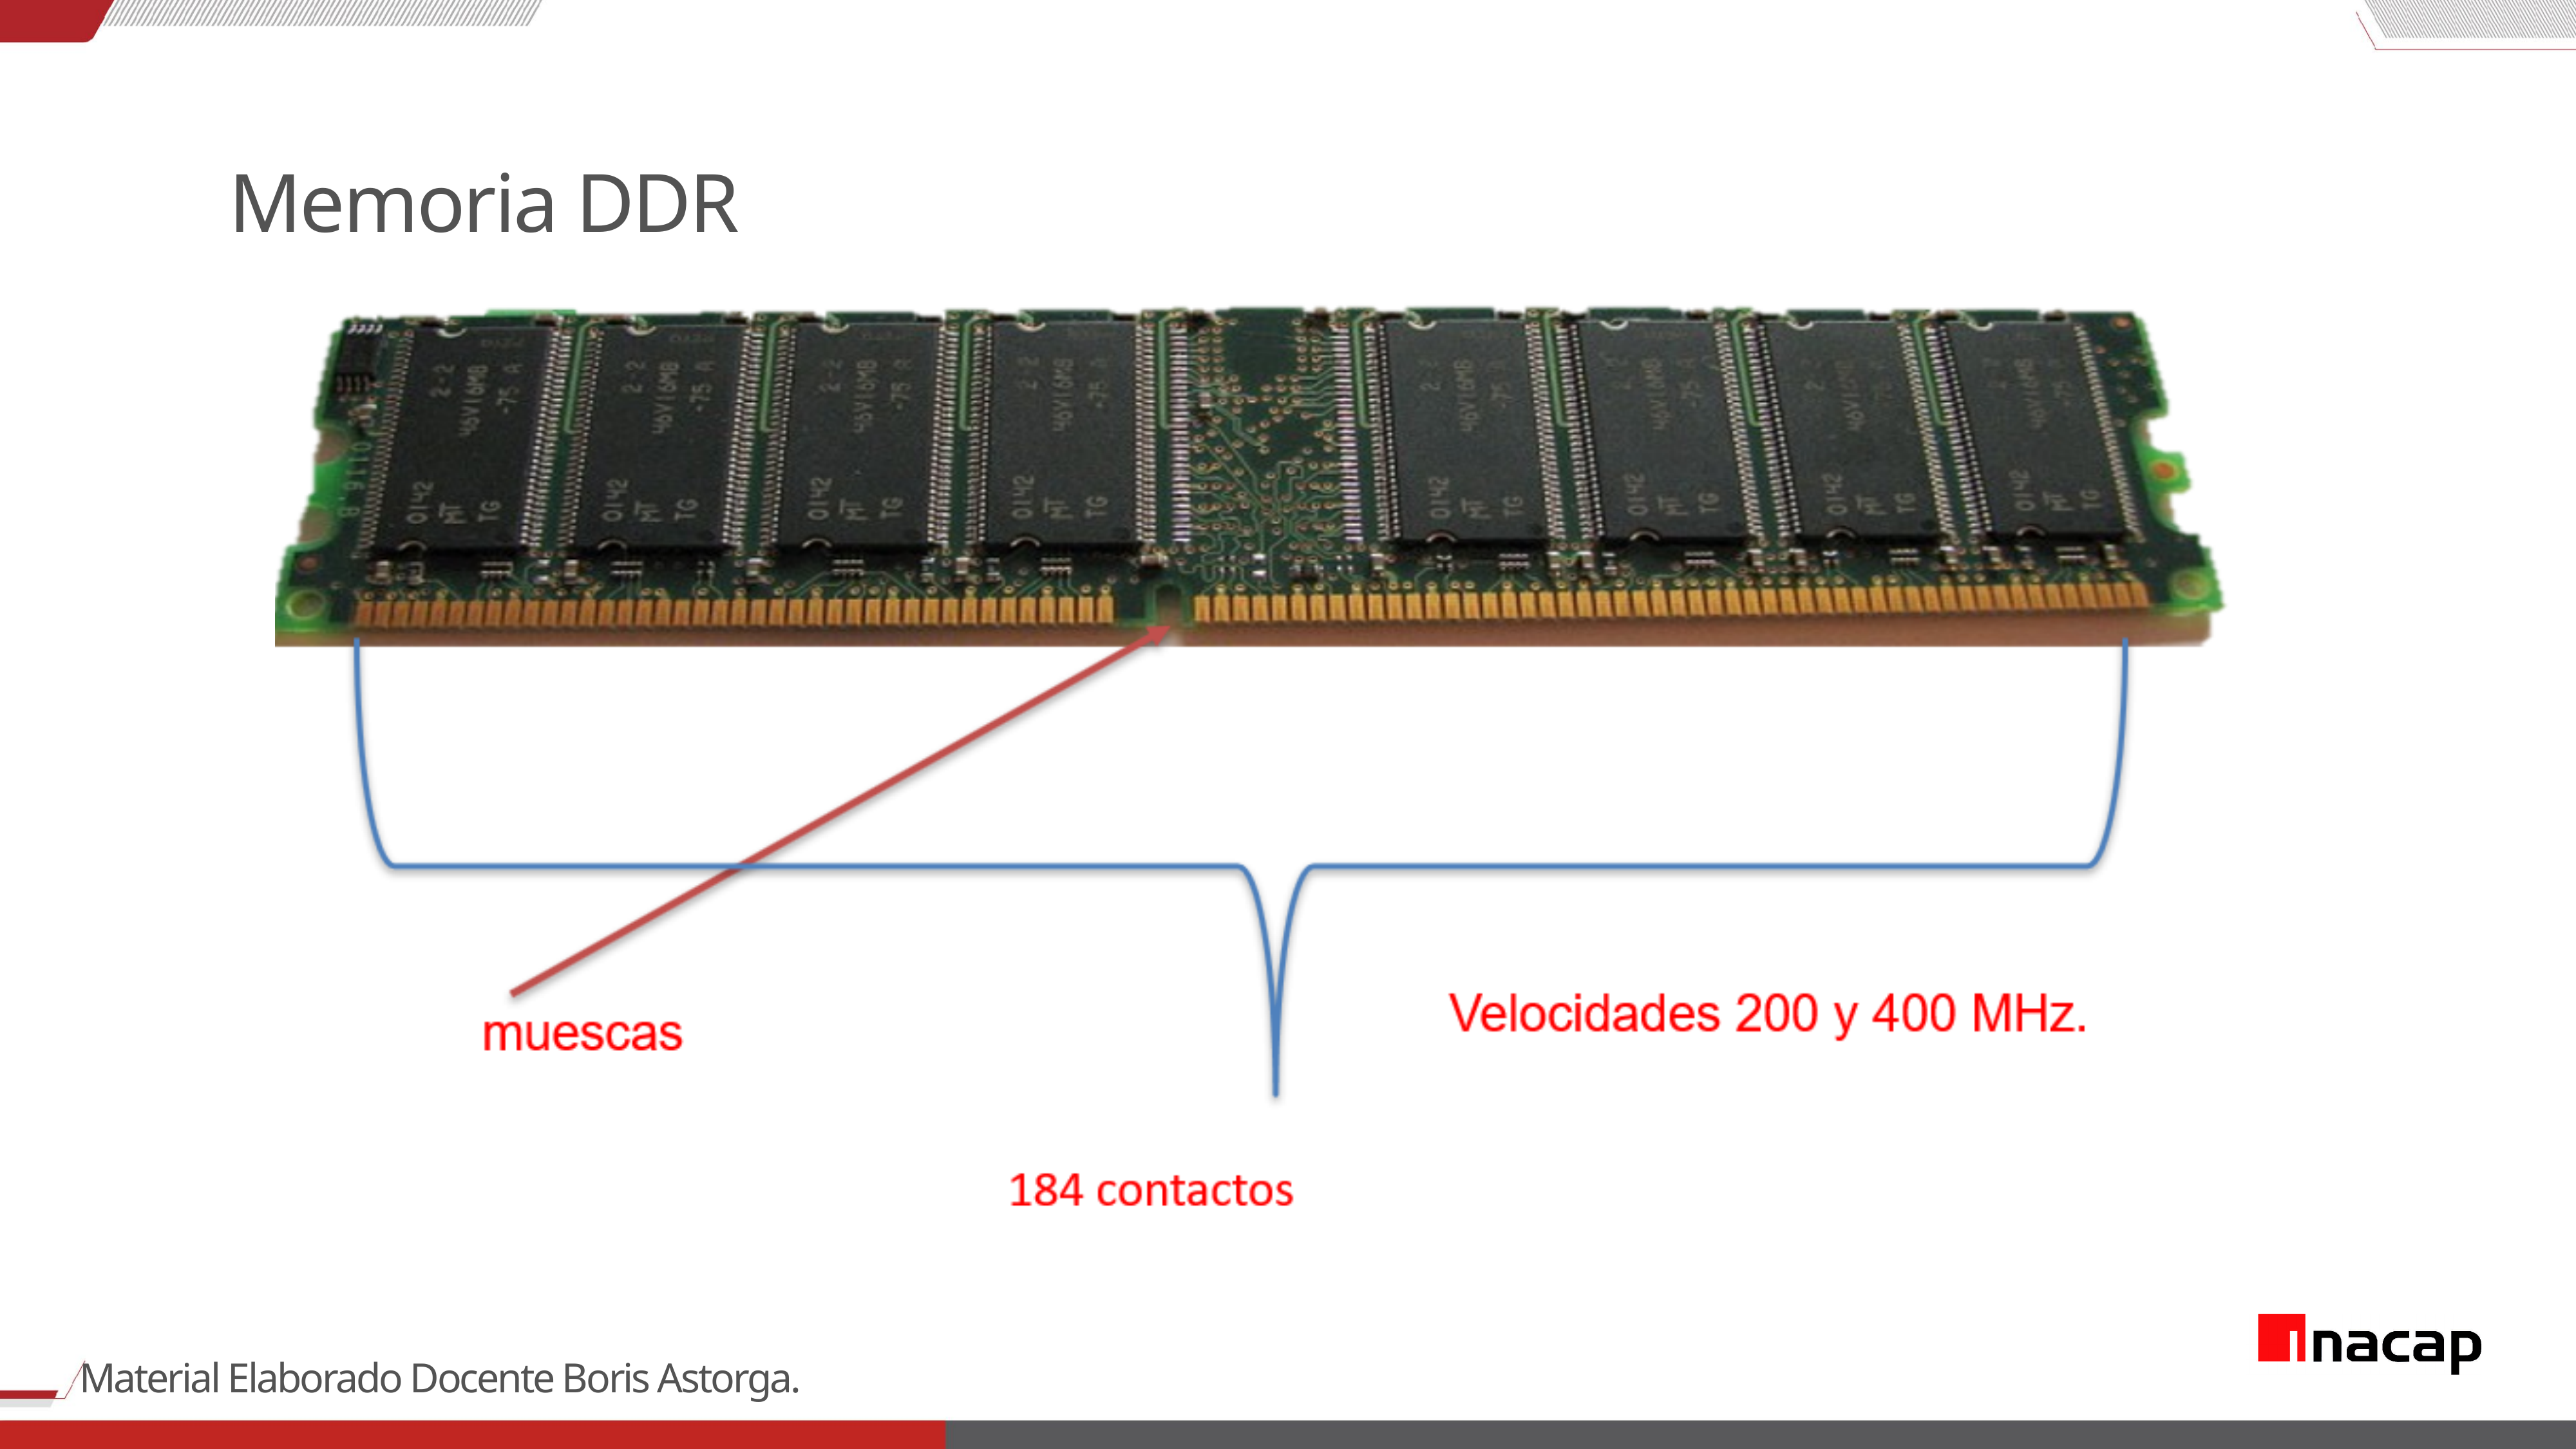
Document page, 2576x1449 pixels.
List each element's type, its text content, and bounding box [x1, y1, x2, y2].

text_box Memoria DDR [219, 146, 1508, 253]
picture [0, 1354, 2576, 1449]
text_box Material Elaborado Docente Boris Astorga. [70, 1348, 1358, 1406]
picture [274, 208, 2237, 1241]
picture [0, 0, 2576, 55]
picture [2246, 1314, 2481, 1375]
